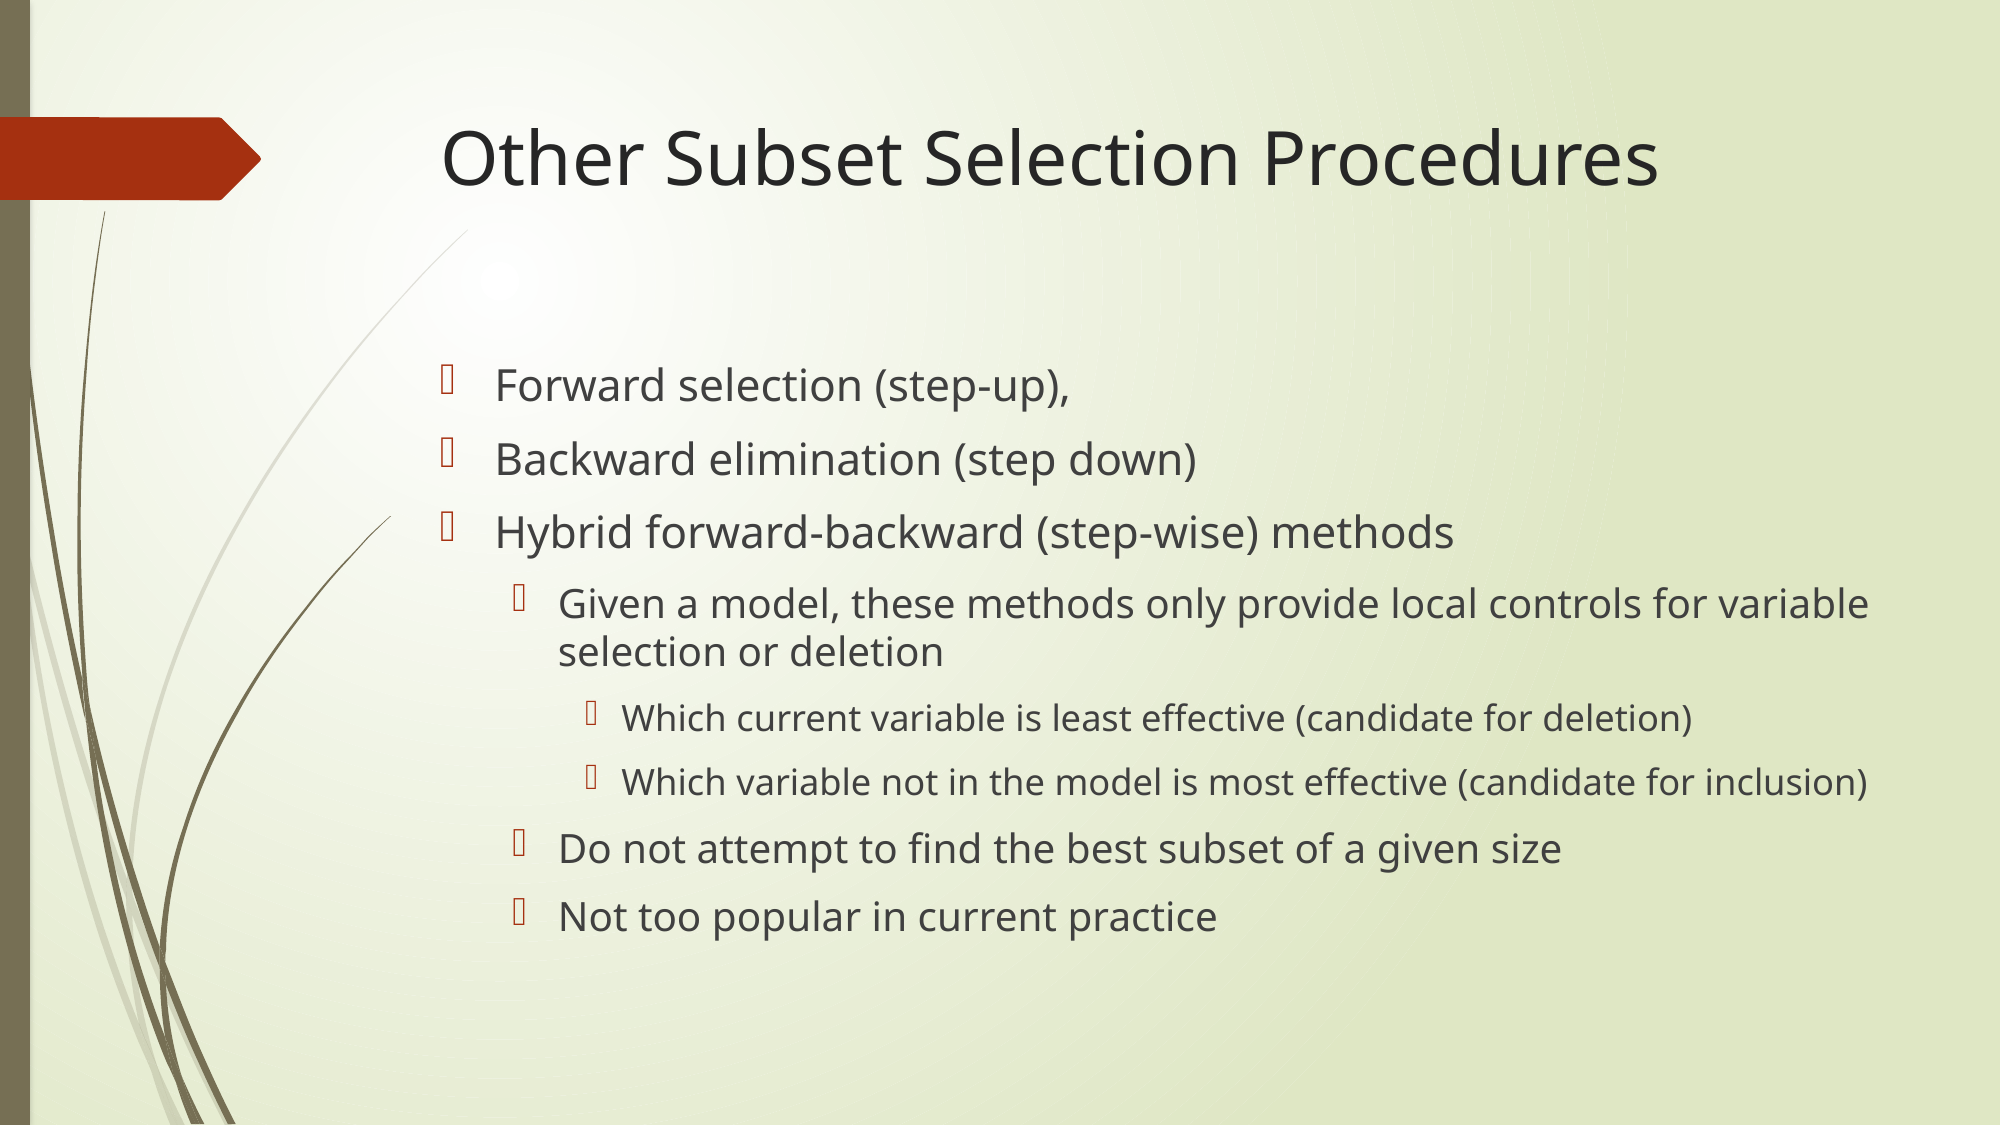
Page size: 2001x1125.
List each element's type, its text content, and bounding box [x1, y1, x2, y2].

title Other Subset Selection Procedures [425, 102, 1888, 313]
list Forward selection (step-up), Backward elimination (step down) Hybrid forward-backward (step-wise) methods Given a model, these methods only provide local controls for variable selection or deletion Which current variable is least effective (candidate for deletion) Which variable not in the model is most effective (candidate for inclusion) Do not attempt to find the best subset of a given size Not too popular in current practice [424, 350, 1888, 988]
